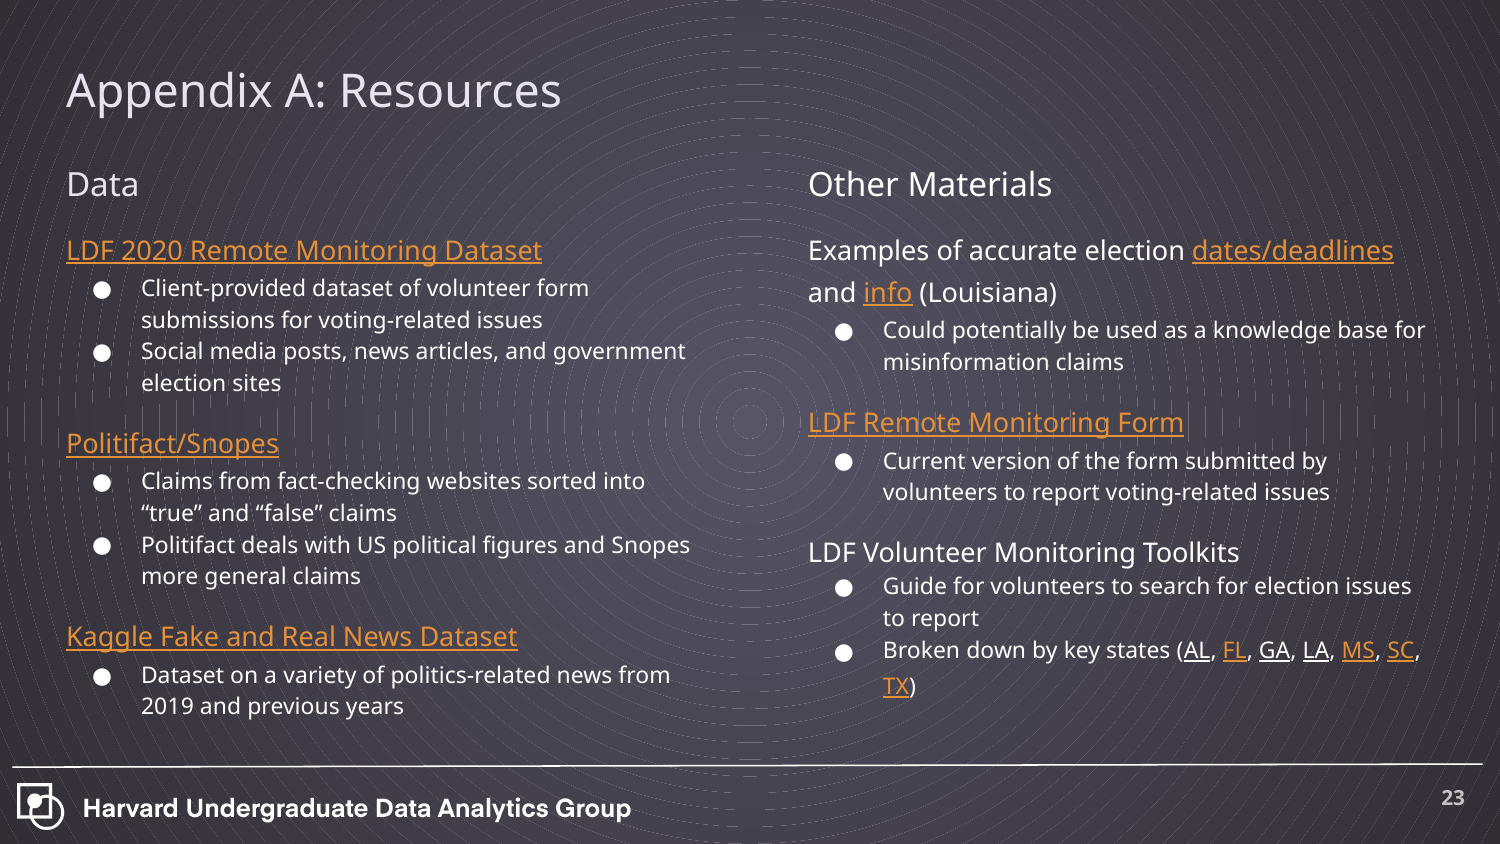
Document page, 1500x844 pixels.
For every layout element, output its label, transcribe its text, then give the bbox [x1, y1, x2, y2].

picture [17, 783, 635, 830]
slide_number ‹#› [1389, 764, 1480, 830]
list Data LDF 2020 Remote Monitoring Dataset Client-provided dataset of volunteer form submissions for voting-related issues Social media posts, news articles, and government election sites Politifact/Snopes Claims from fact-checking websites sorted into “true” and “false” claims Politifact deals with US political figures and Snopes more general claims Kaggle Fake and Real News Dataset Dataset on a variety of politics-related news from 2019 and previous years [51, 141, 708, 703]
title Appendix A: Resources [51, 42, 1449, 137]
list Other Materials Examples of accurate election dates/deadlines and info (Louisiana) Could potentially be used as a knowledge base for misinformation claims LDF Remote Monitoring Form Current version of the form submitted by volunteers to report voting-related issues LDF Volunteer Monitoring Toolkits Guide for volunteers to search for election issues to report Broken down by key states (AL, FL, GA, LA, MS, SC, TX) [792, 141, 1449, 703]
